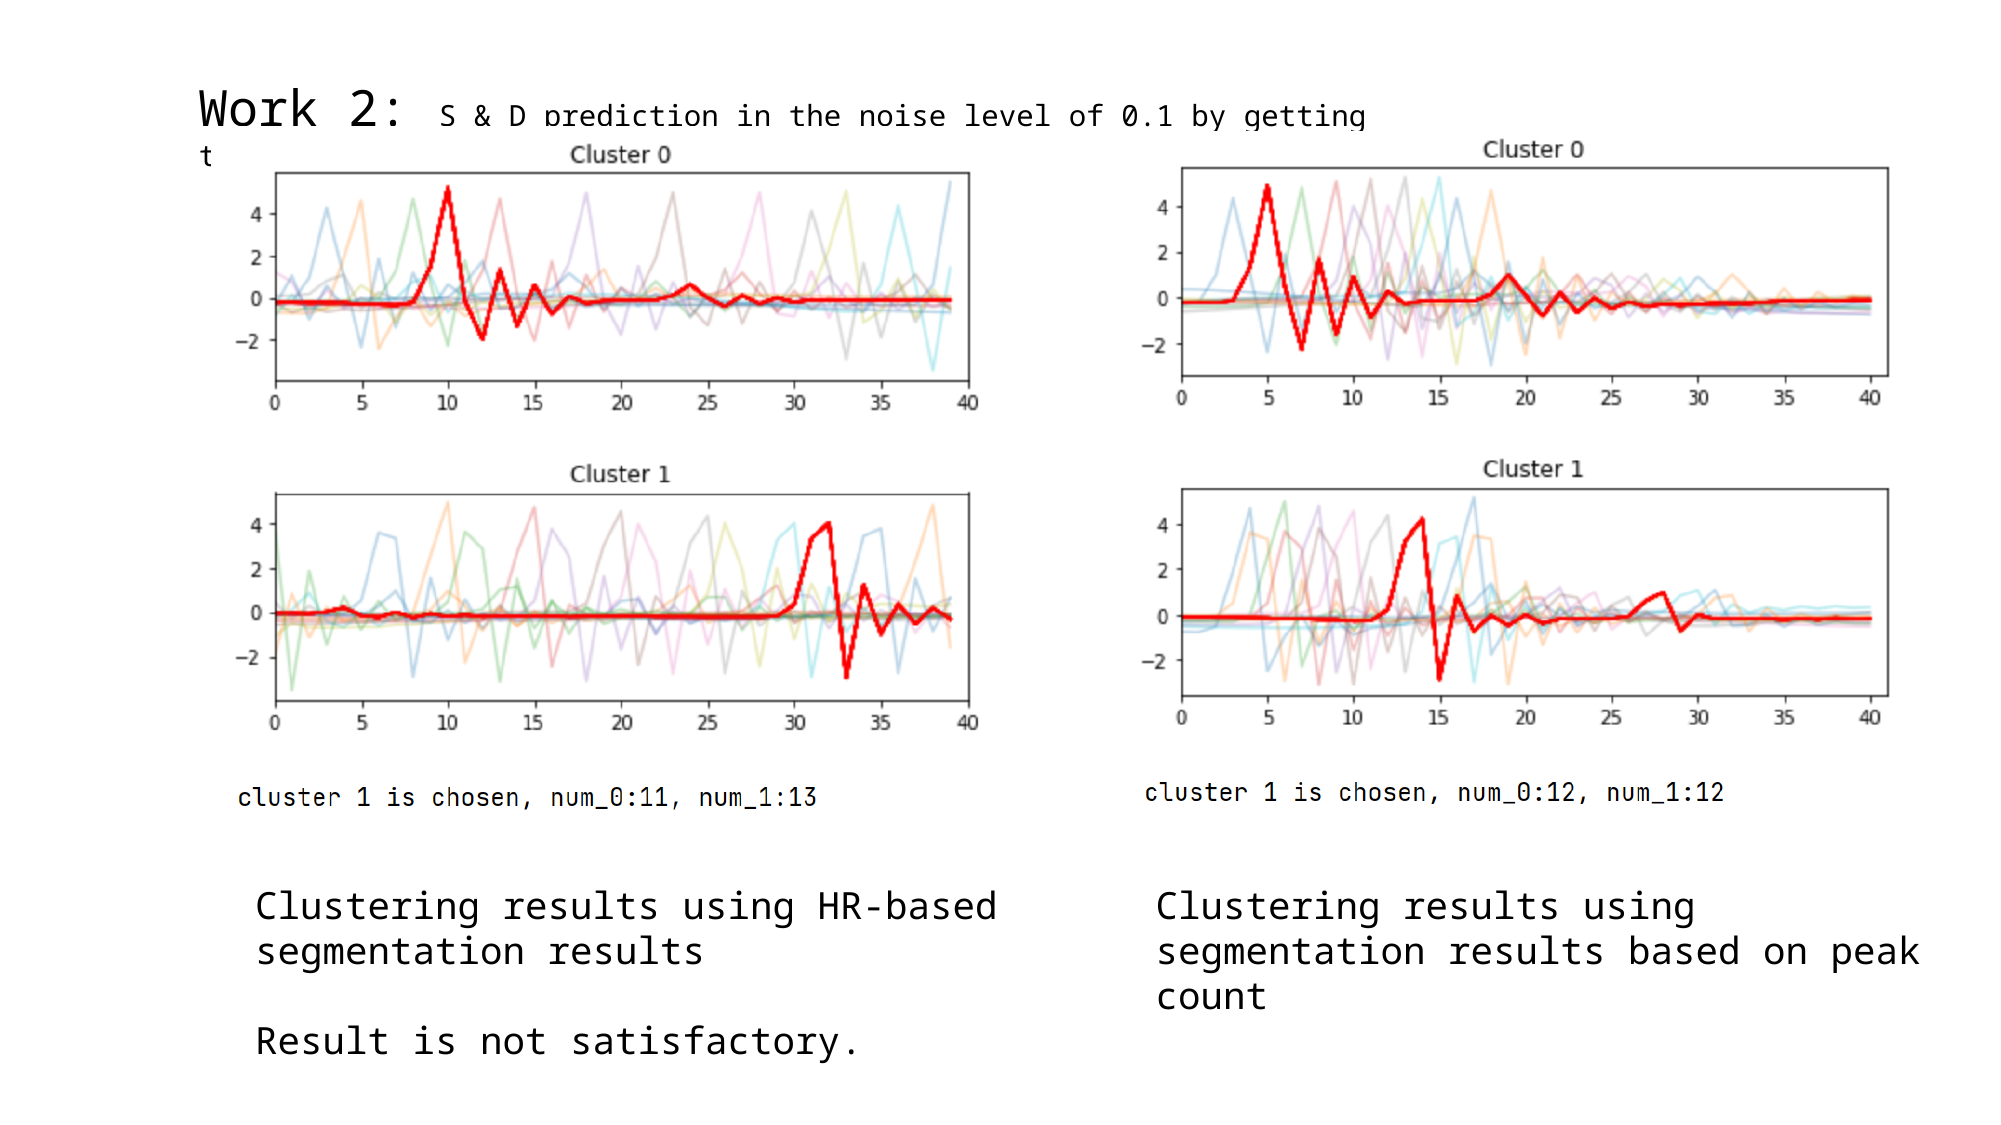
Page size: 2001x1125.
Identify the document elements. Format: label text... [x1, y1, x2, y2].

text_box Clustering results using HR-based segmentation results Result is not satisfactory. [240, 874, 1018, 1070]
text_box Work_2: S & D prediction in the noise level of 0.1 by getting template [184, 69, 1525, 180]
text_box Clustering results using segmentation results based on peak count [1140, 874, 1939, 1025]
picture [211, 125, 1018, 823]
picture [1140, 131, 1908, 818]
